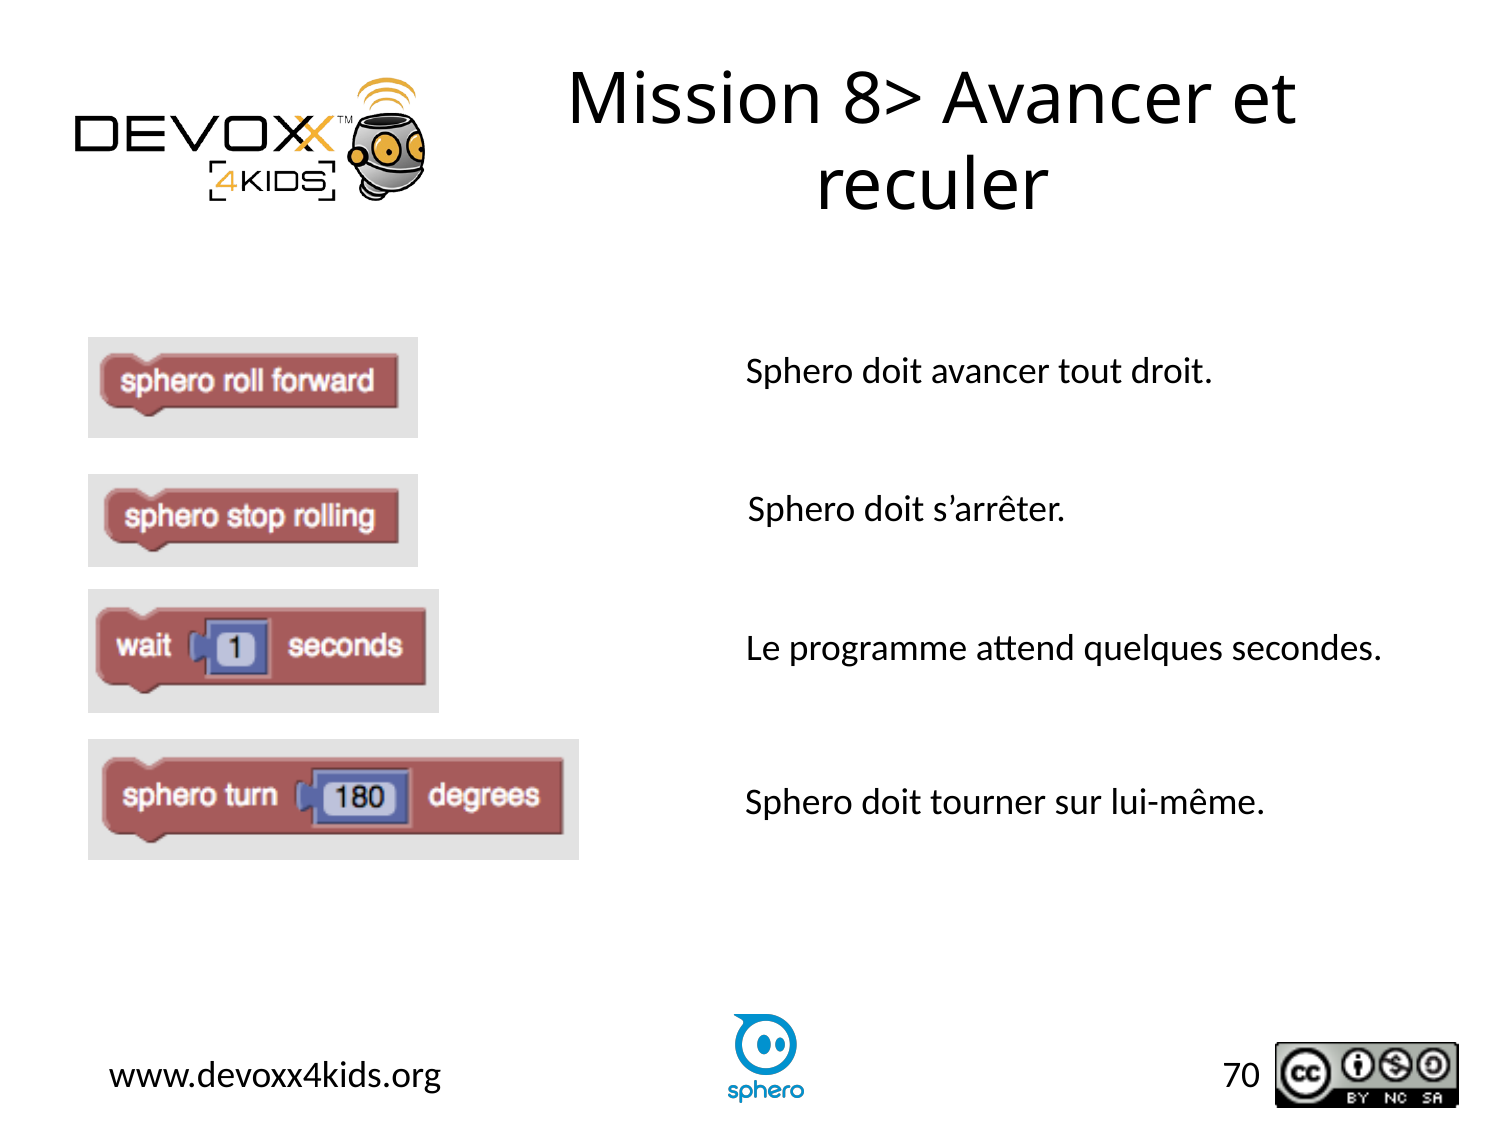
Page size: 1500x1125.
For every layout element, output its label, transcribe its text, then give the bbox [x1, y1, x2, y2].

picture [743, 1088, 749, 1095]
text_box Sphero doit s’arrêter. [733, 476, 1082, 537]
text_box Sphero doit tourner sur lui-même. [730, 769, 1282, 830]
picture [743, 1021, 789, 1068]
picture [728, 1014, 804, 1103]
text_box Le programme attend quelques secondes. [731, 615, 1399, 676]
text_box Sphero doit avancer tout droit. [731, 338, 1229, 399]
picture [794, 1088, 801, 1095]
picture [88, 589, 440, 714]
picture [75, 77, 425, 201]
picture [88, 337, 419, 439]
slide_number 70 [1074, 1042, 1275, 1103]
picture [1275, 1042, 1459, 1108]
picture [88, 474, 419, 567]
picture [88, 738, 579, 861]
picture [728, 1096, 739, 1103]
title Mission 8> Avancer et reculer [439, 45, 1425, 233]
